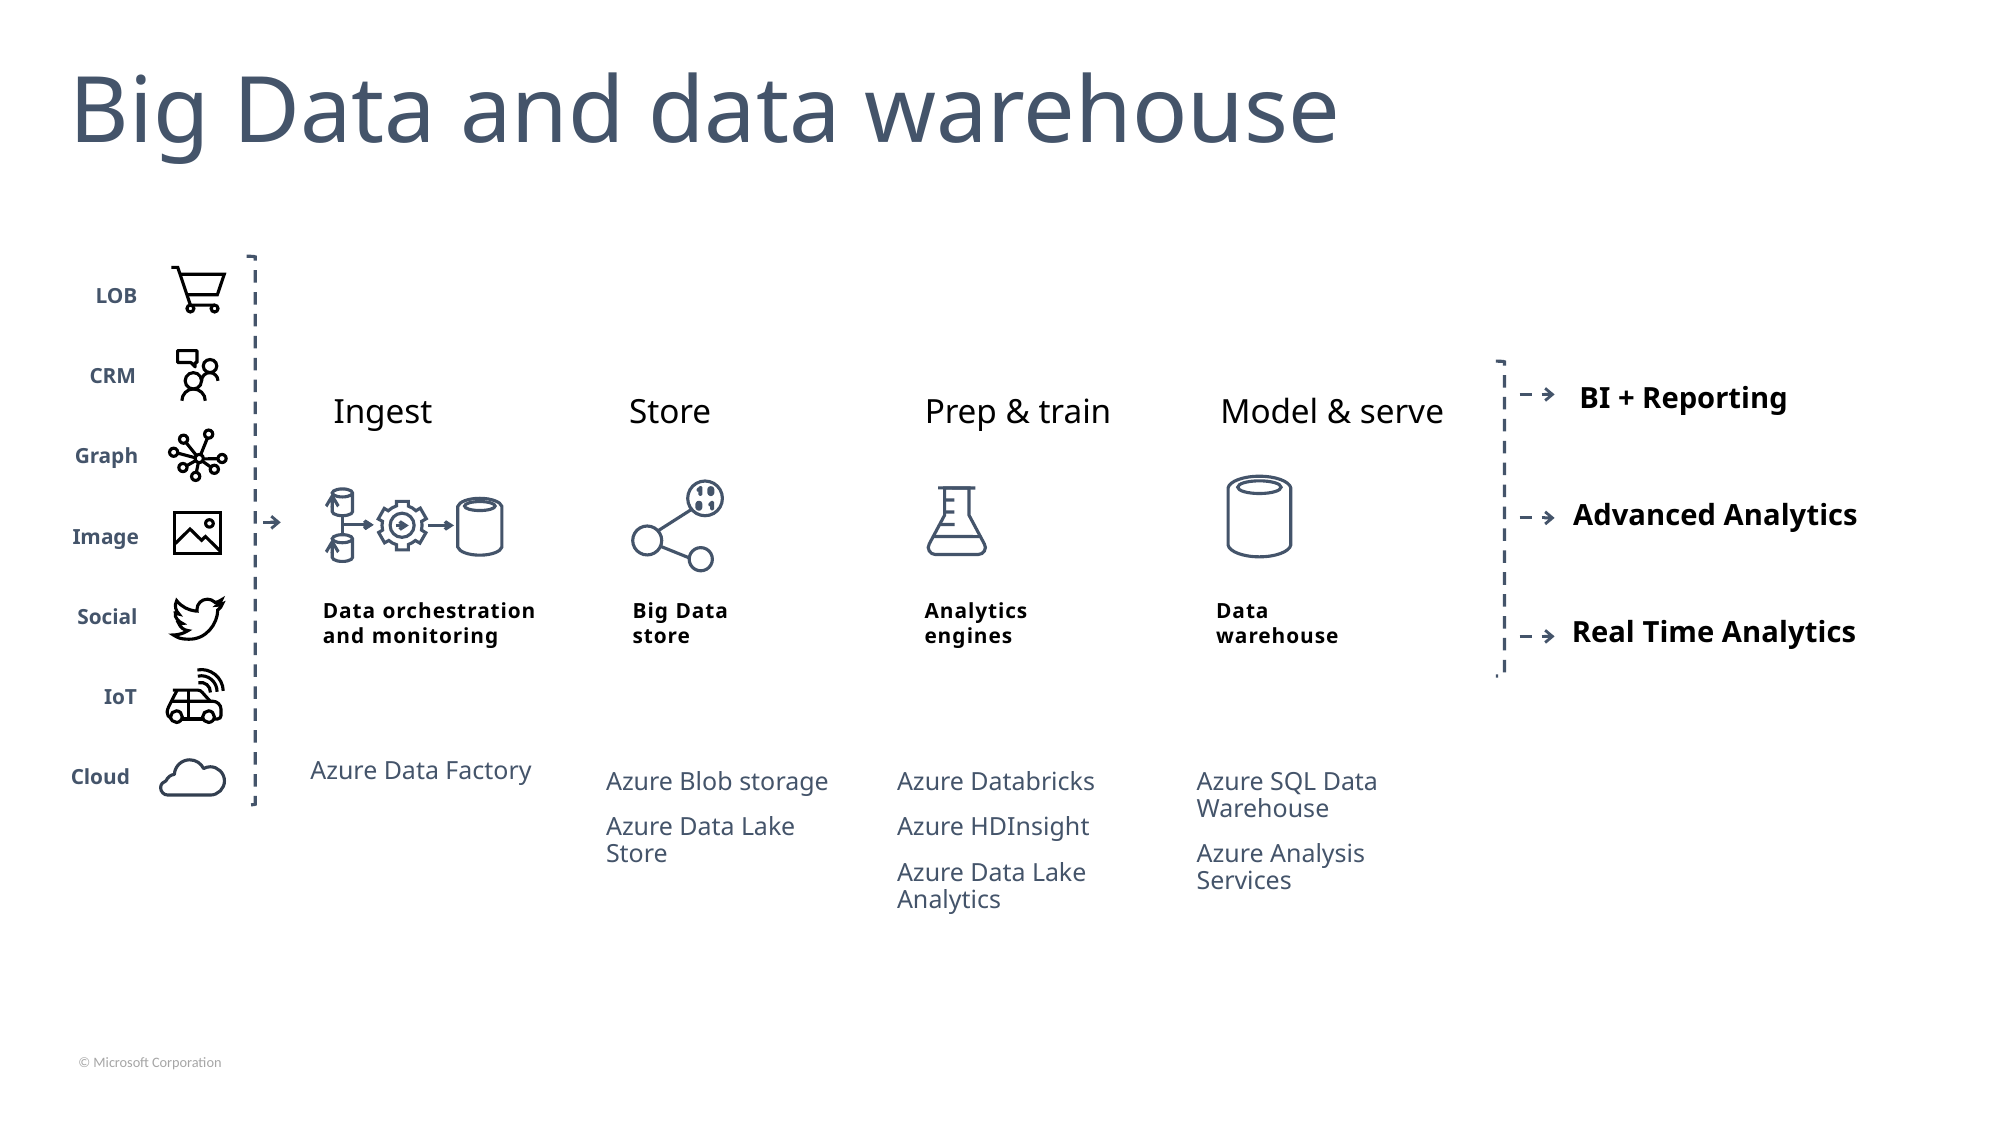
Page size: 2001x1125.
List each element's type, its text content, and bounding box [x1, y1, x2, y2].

text_box Azure Databricks Azure HDInsight Azure Data Lake Analytics [882, 805, 1161, 938]
text_box Azure Blob storage Azure Data Lake Store [590, 805, 882, 938]
text_box Azure SQL Data Warehouse Azure Analysis Services [1181, 805, 1483, 920]
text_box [0, 65, 1912, 805]
title Big Data and data warehouse [69, 36, 1930, 161]
